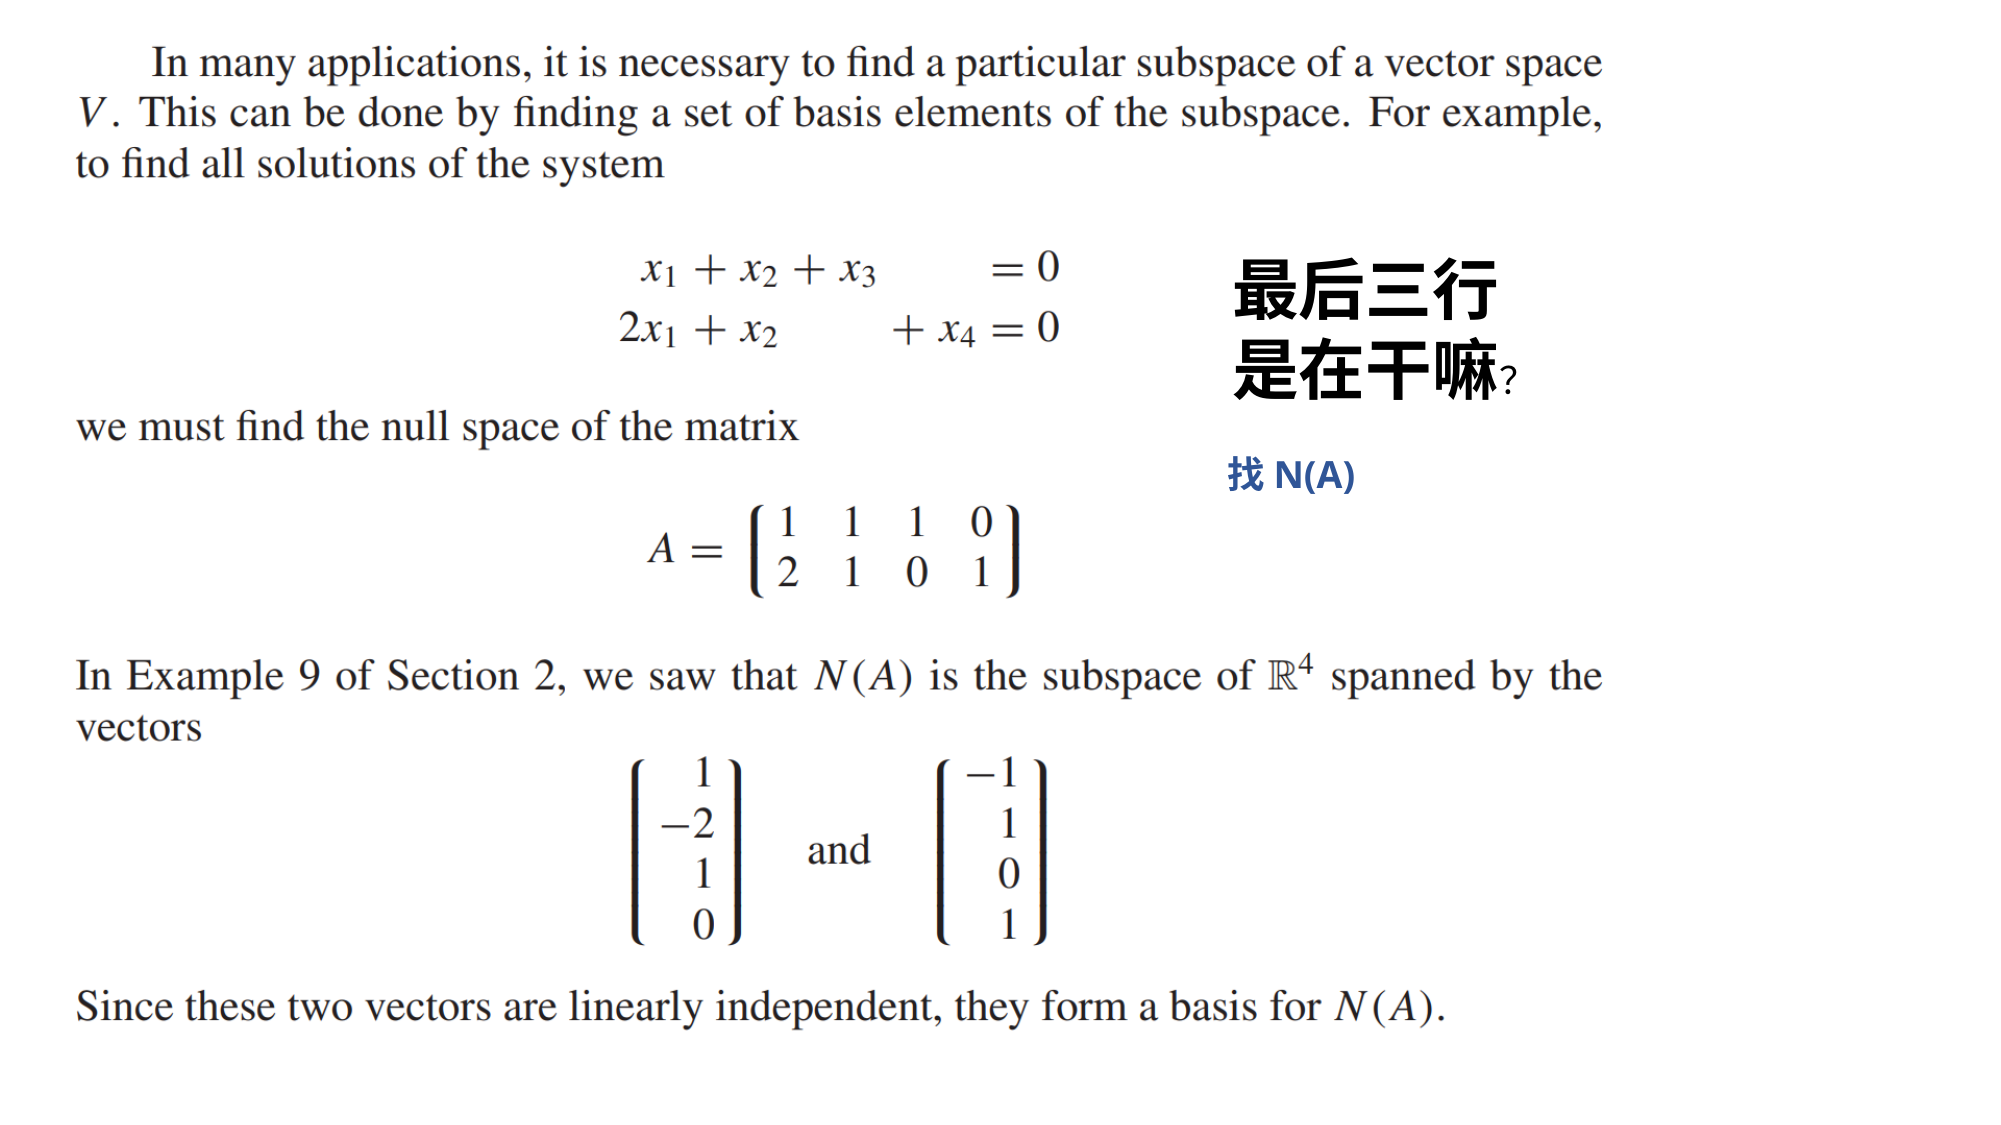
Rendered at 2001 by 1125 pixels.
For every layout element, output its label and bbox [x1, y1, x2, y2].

picture [1, 25, 1701, 1065]
